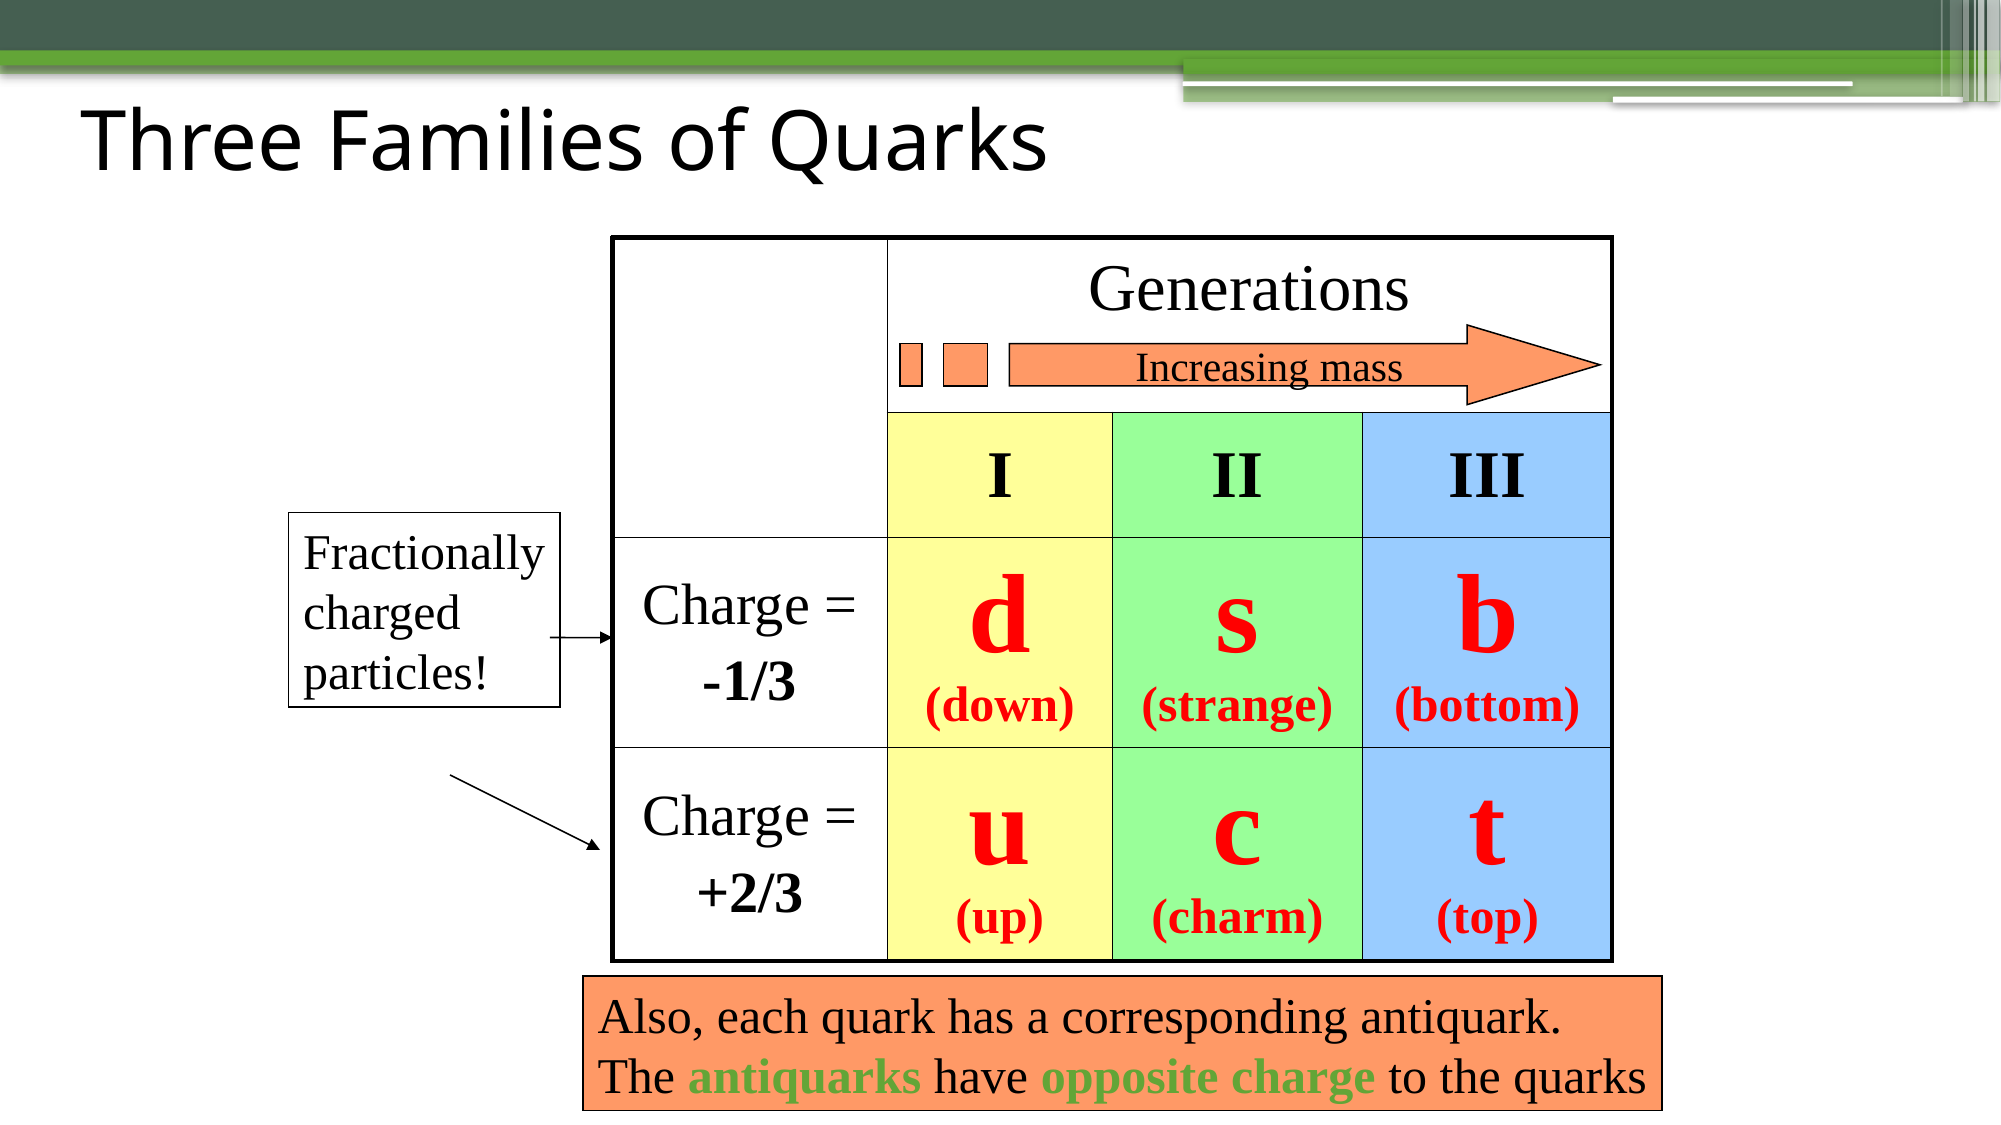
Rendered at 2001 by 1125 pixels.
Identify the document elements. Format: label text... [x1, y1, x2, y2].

table_cell s (strange) [1113, 538, 1362, 747]
table_cell b (bottom) [1363, 538, 1610, 747]
table_cell t (top) [1363, 748, 1610, 959]
text_box Increasing mass [943, 343, 988, 386]
text_box Increasing mass [900, 343, 922, 386]
text_box Also, each quark has a corresponding antiquark. The antiquarks have opposite charge to the quarks [582, 976, 1663, 1111]
table_cell u (up) [888, 748, 1112, 959]
table_cell Charge = -1/3 [615, 538, 887, 747]
text_box [449, 774, 601, 850]
table_cell II [1113, 413, 1362, 537]
table_cell I [888, 413, 1112, 537]
title Three Families of Quarks [65, 81, 1341, 194]
table_cell Charge = +2/3 [615, 748, 887, 959]
table_header [615, 240, 887, 537]
text_box [549, 631, 613, 644]
table_cell c (charm) [1113, 748, 1362, 959]
text_box Fractionally charged particles! [288, 512, 561, 708]
text_box Increasing mass [1009, 324, 1600, 405]
table_cell d (down) [888, 538, 1112, 747]
table_header Generations [888, 240, 1610, 412]
table_cell III [1363, 413, 1610, 537]
